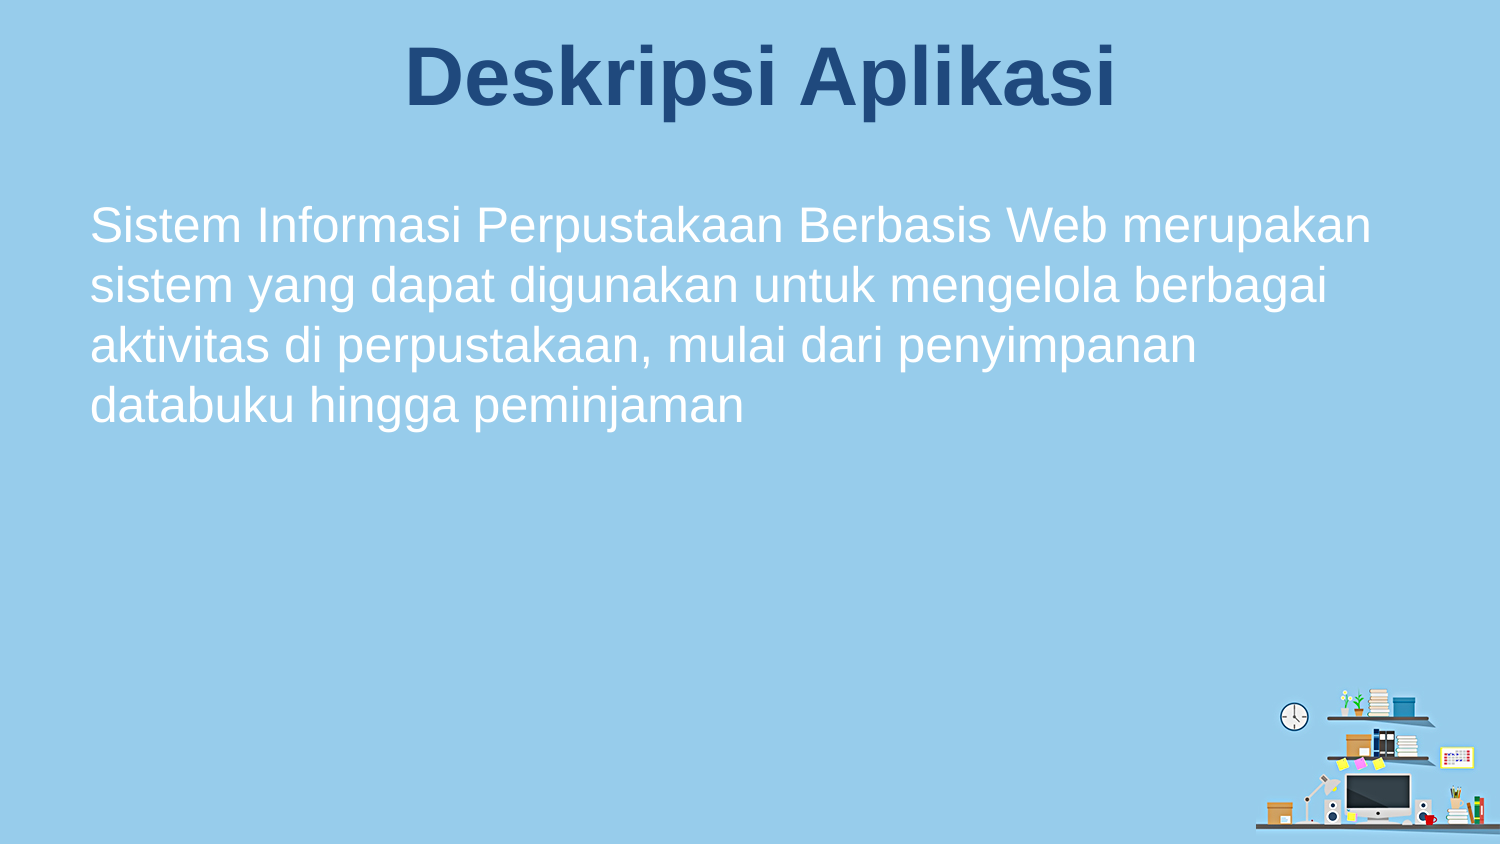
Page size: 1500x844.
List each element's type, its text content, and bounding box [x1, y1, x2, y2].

picture [0, 146, 1500, 844]
title Deskripsi Aplikasi [0, 0, 1500, 146]
list Sistem Informasi Perpustakaan Berbasis Web merupakan sistem yang dapat digunakan untuk mengelola berbagai aktivitas di perpustakaan, mulai dari penyimpanan databuku hingga peminjaman [75, 185, 1425, 743]
